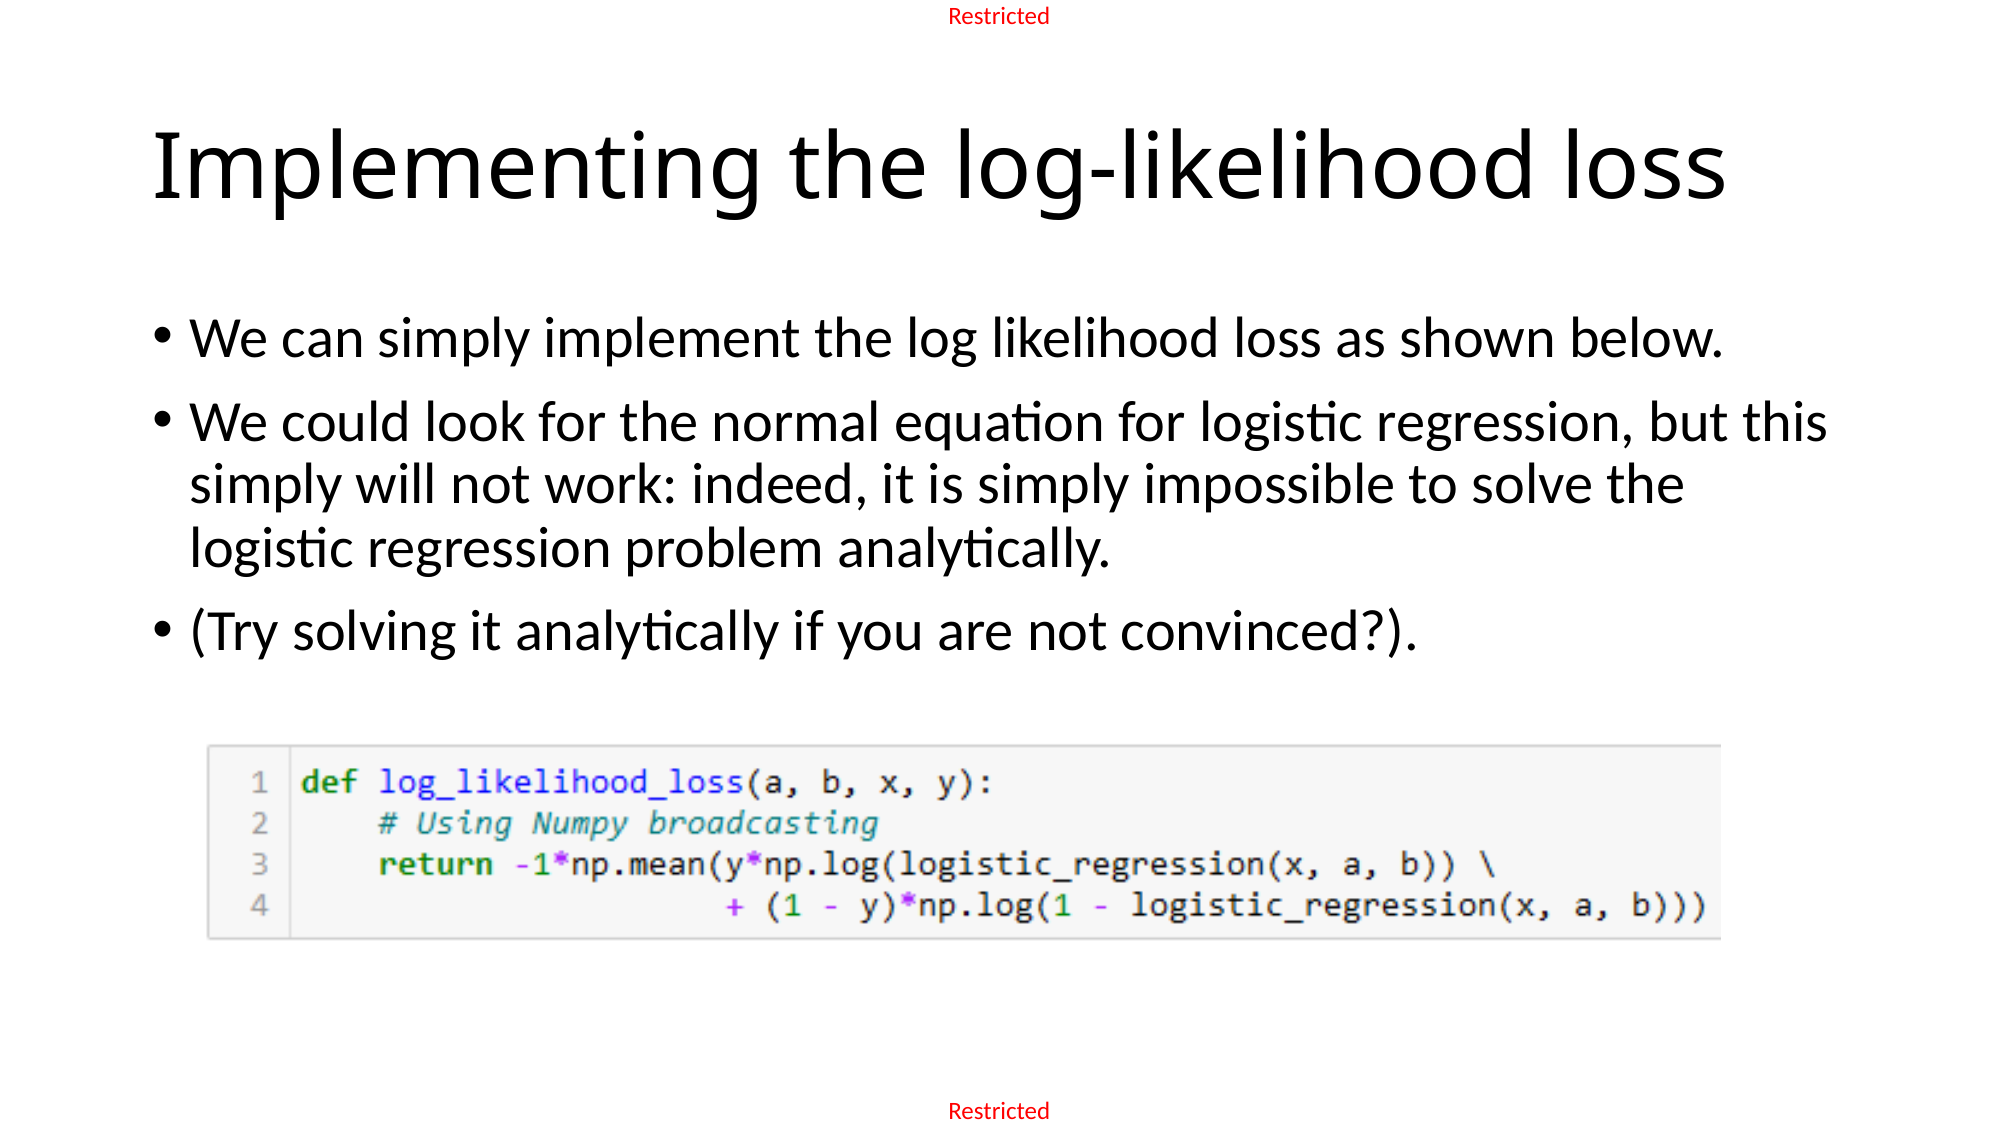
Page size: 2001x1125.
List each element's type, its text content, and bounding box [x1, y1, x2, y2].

title Implementing the log-likelihood loss [137, 59, 1863, 278]
list We can simply implement the log likelihood loss as shown below. We could look for the normal equation for logistic regression, but this simply will not work: indeed, it is simply impossible to solve the logistic regression problem analytically. (Try solving it analytically if you are not convinced?). [137, 299, 1863, 1014]
picture [198, 726, 1721, 956]
